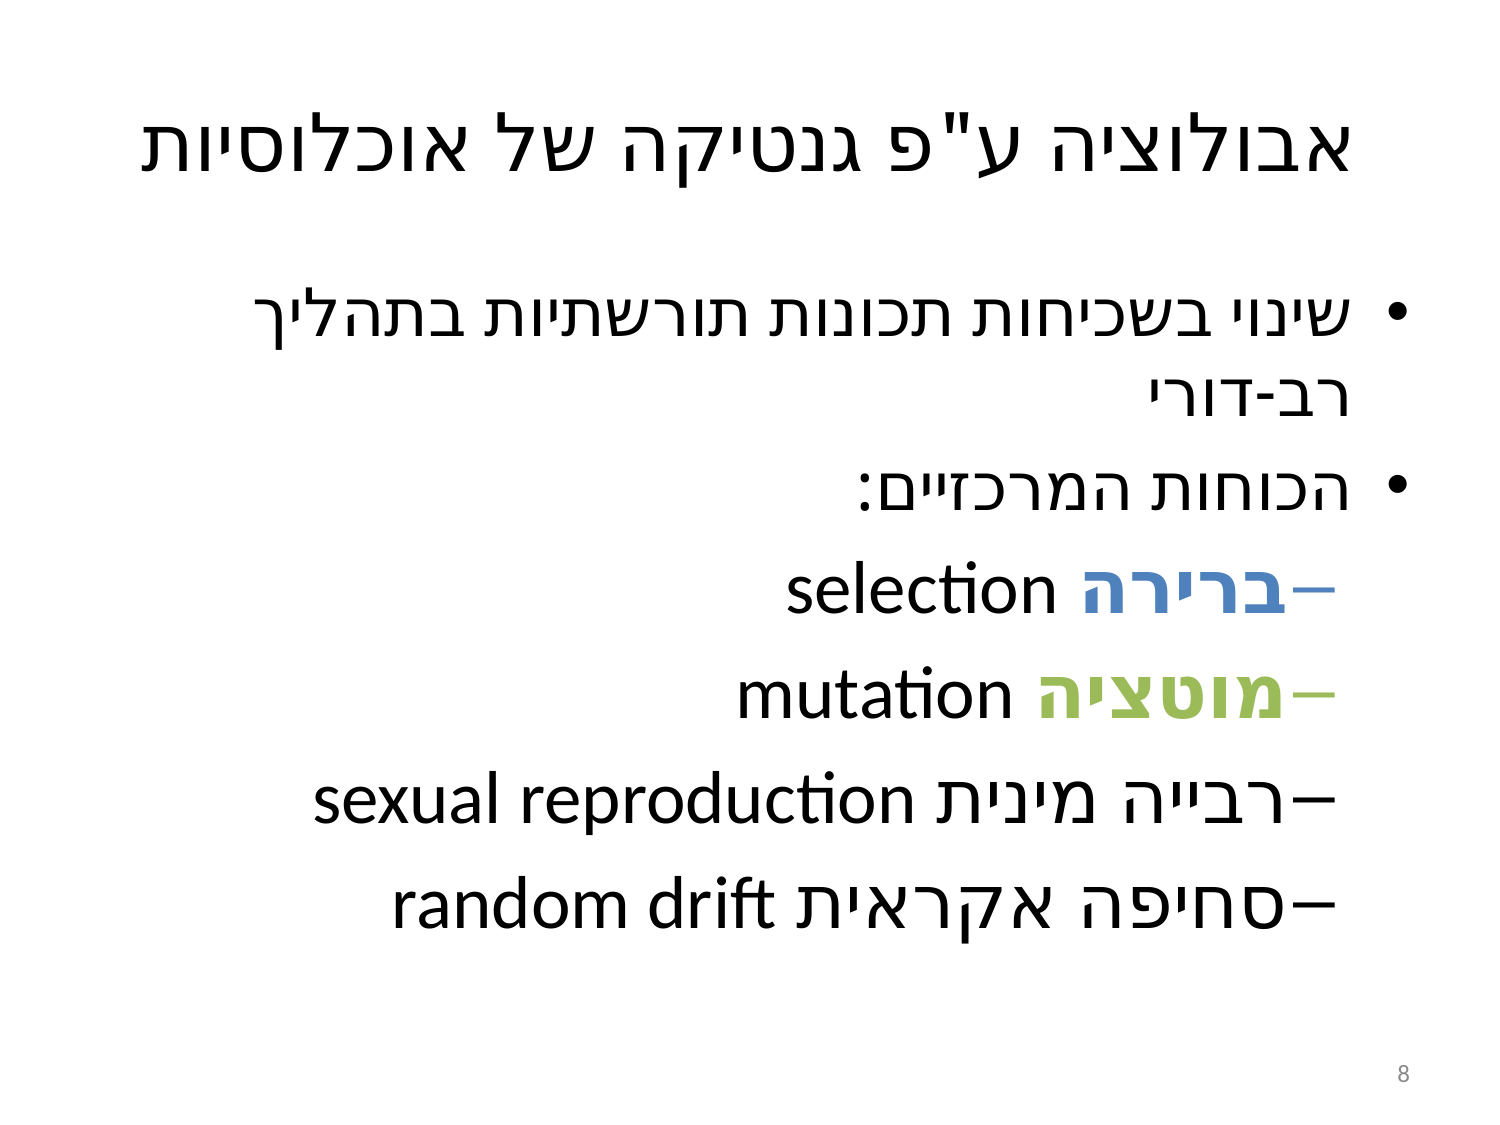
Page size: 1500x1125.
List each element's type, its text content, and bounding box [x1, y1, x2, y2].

slide_number 8 [1074, 1042, 1425, 1103]
title אבולוציה ע"פ גנטיקה של אוכלוסיות [75, 45, 1425, 233]
list שינוי בשכיחות תכונות תורשתיות בתהליך רב-דורי הכוחות המרכזיים: ברירה selection מוטציה mutation רבייה מינית sexual reproduction סחיפה אקראית random drift [75, 262, 1425, 1005]
